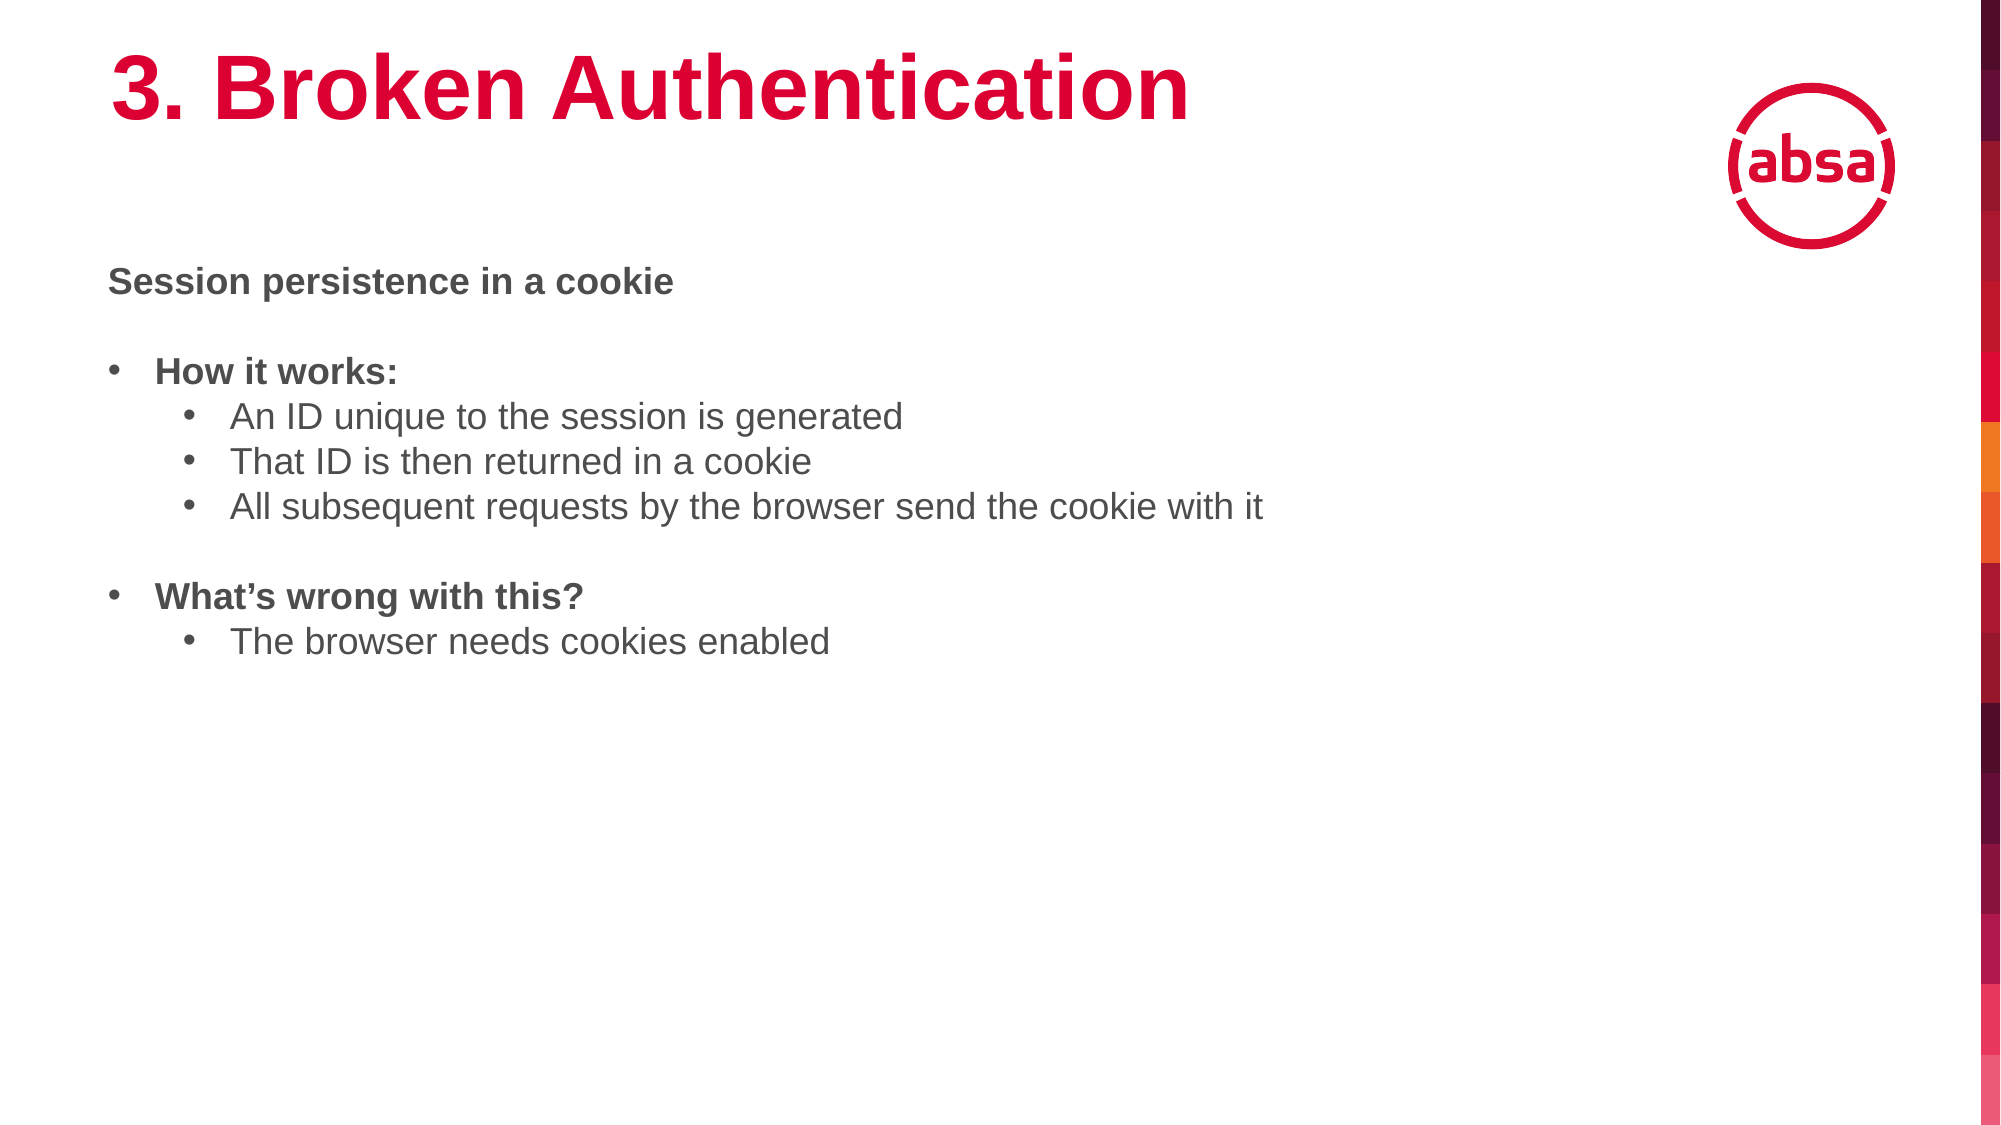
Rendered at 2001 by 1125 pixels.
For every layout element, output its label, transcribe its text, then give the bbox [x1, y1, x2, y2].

text_box Session persistence in a cookie How it works: An ID unique to the session is generated That ID is then returned in a cookie All subsequent requests by the browser send the cookie with it What’s wrong with this? The browser needs cookies enabled [107, 257, 1893, 844]
text_box 3. Broken Authentication [96, 33, 1208, 147]
picture [1656, 14, 1967, 318]
